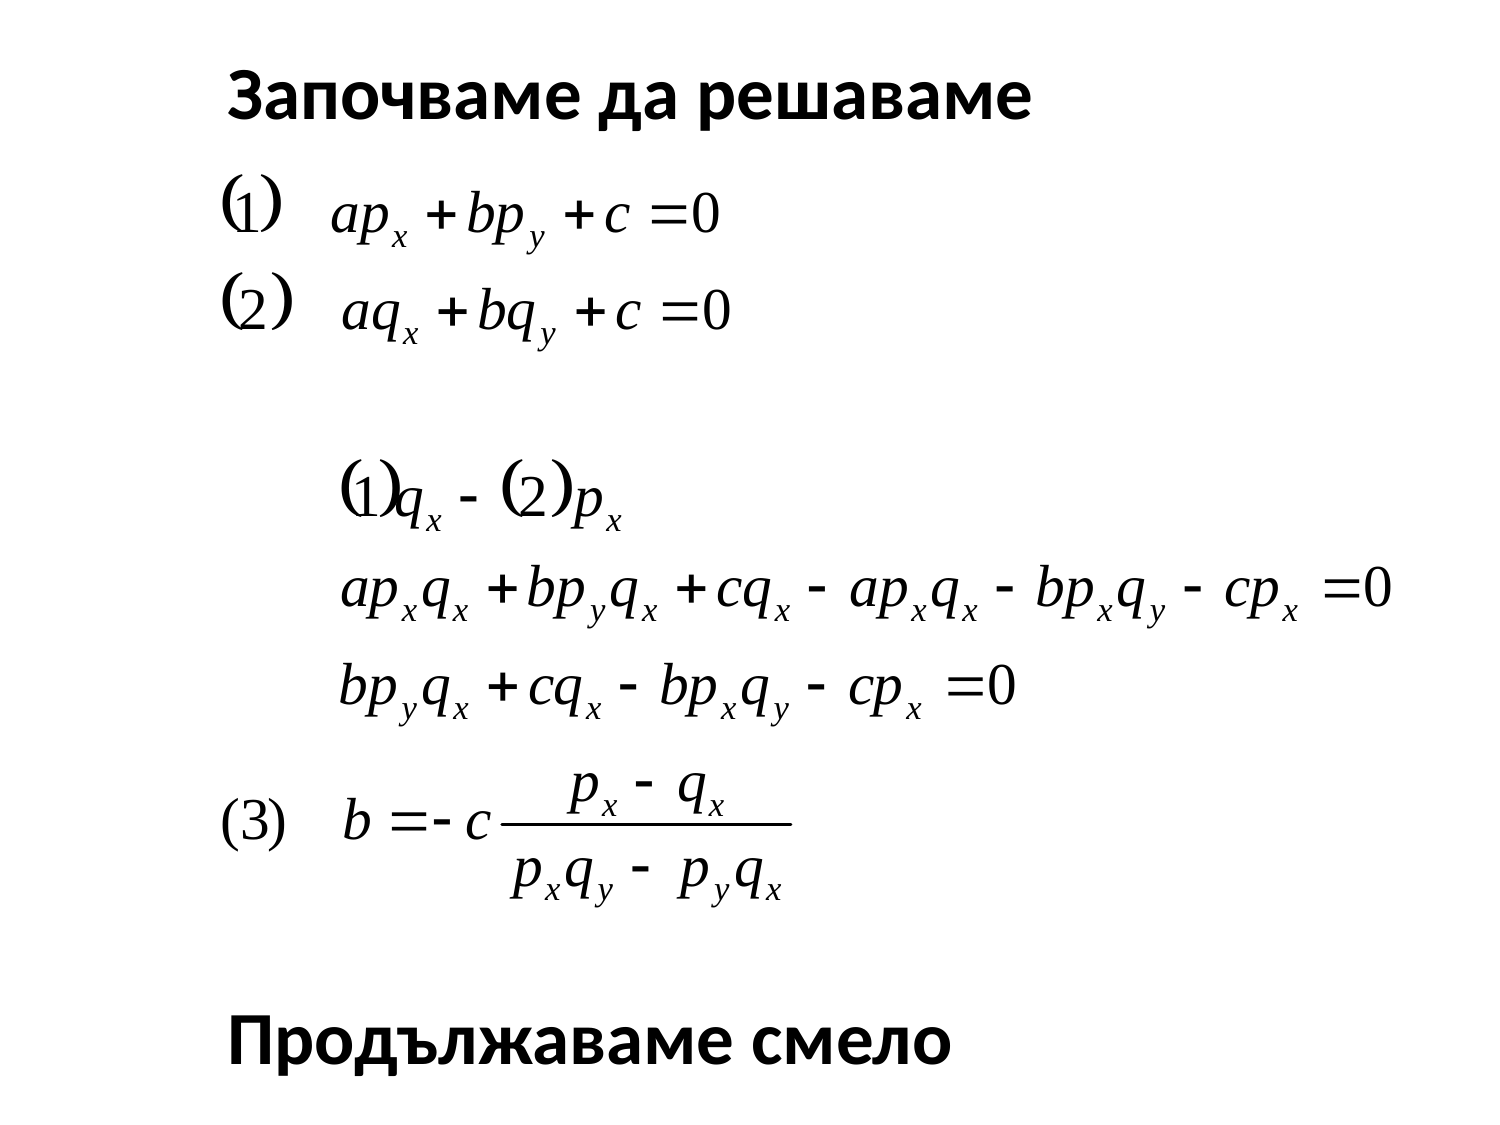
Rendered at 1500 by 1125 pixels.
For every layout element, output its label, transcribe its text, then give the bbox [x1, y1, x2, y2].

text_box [212, 174, 1406, 923]
text_box Започваме да решаваме Продължаваме смело [212, 37, 1500, 1100]
